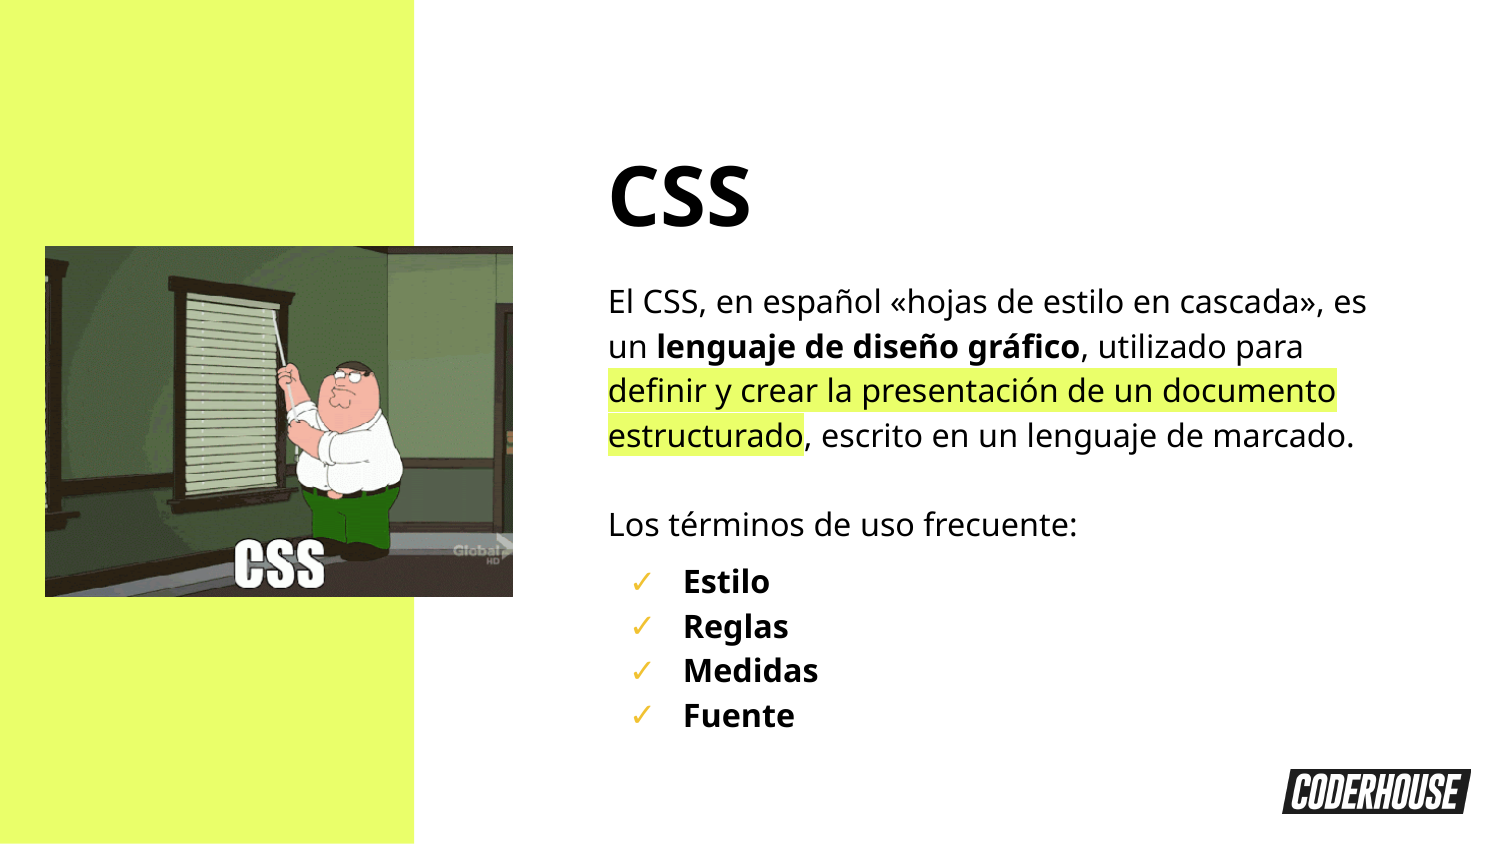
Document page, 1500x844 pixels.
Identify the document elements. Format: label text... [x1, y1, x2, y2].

text_box CSS [592, 139, 1411, 260]
picture [45, 246, 514, 598]
text_box [0, 0, 415, 844]
picture [1281, 769, 1471, 814]
text_box El CSS, en español «hojas de estilo en cascada», es un lenguaje de diseño gráfico, utilizado para definir y crear la presentación de un documento estructurado, escrito en un lenguaje de marcado.​ Los términos de uso frecuente: Estilo Reglas Medidas Fuente [592, 260, 1411, 749]
